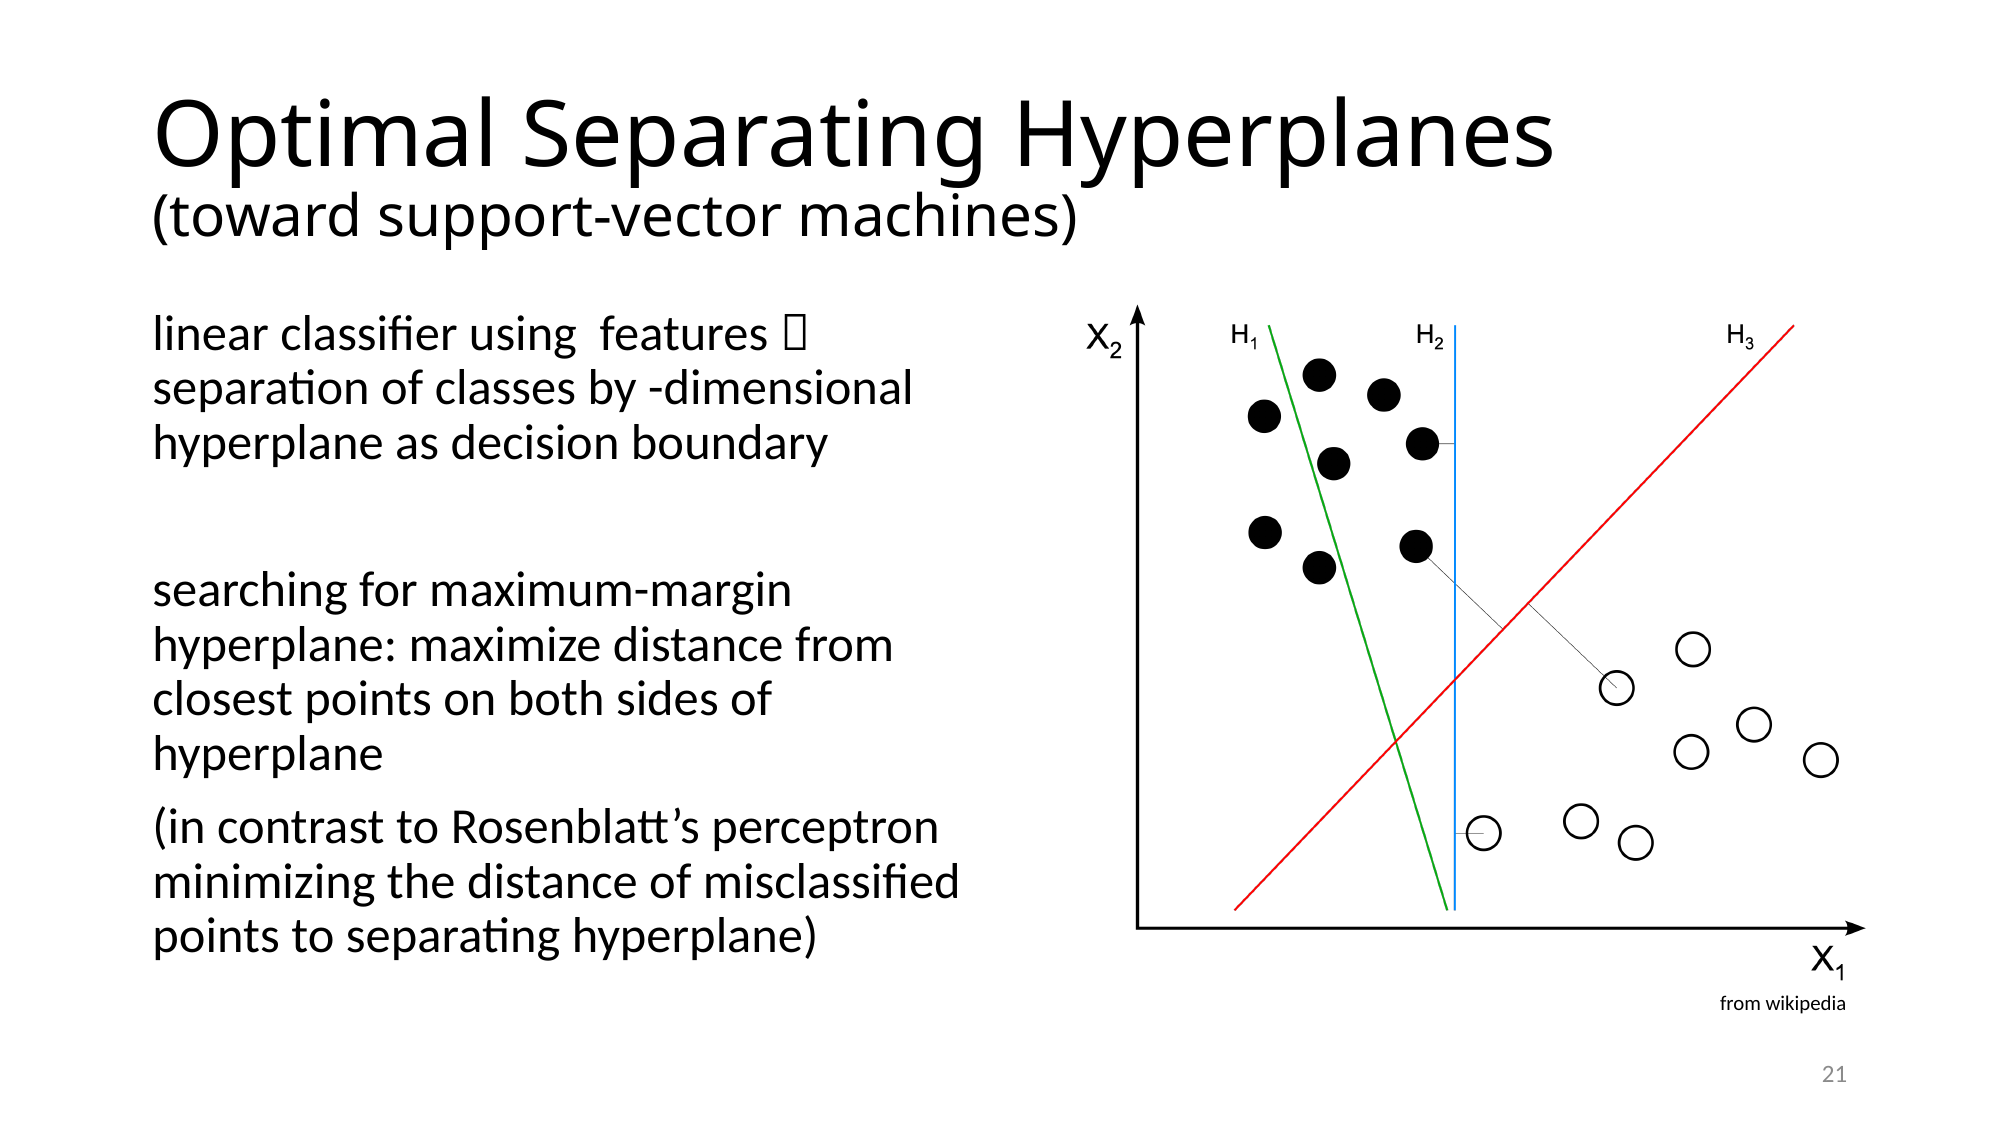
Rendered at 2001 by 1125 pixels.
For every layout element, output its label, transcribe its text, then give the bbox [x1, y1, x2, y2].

picture [1082, 299, 1871, 983]
slide_number 21 [1412, 1042, 1863, 1103]
title Optimal Separating Hyperplanes (toward support-vector machines) [137, 59, 1863, 278]
text_box from wikipedia [1705, 983, 1862, 1022]
